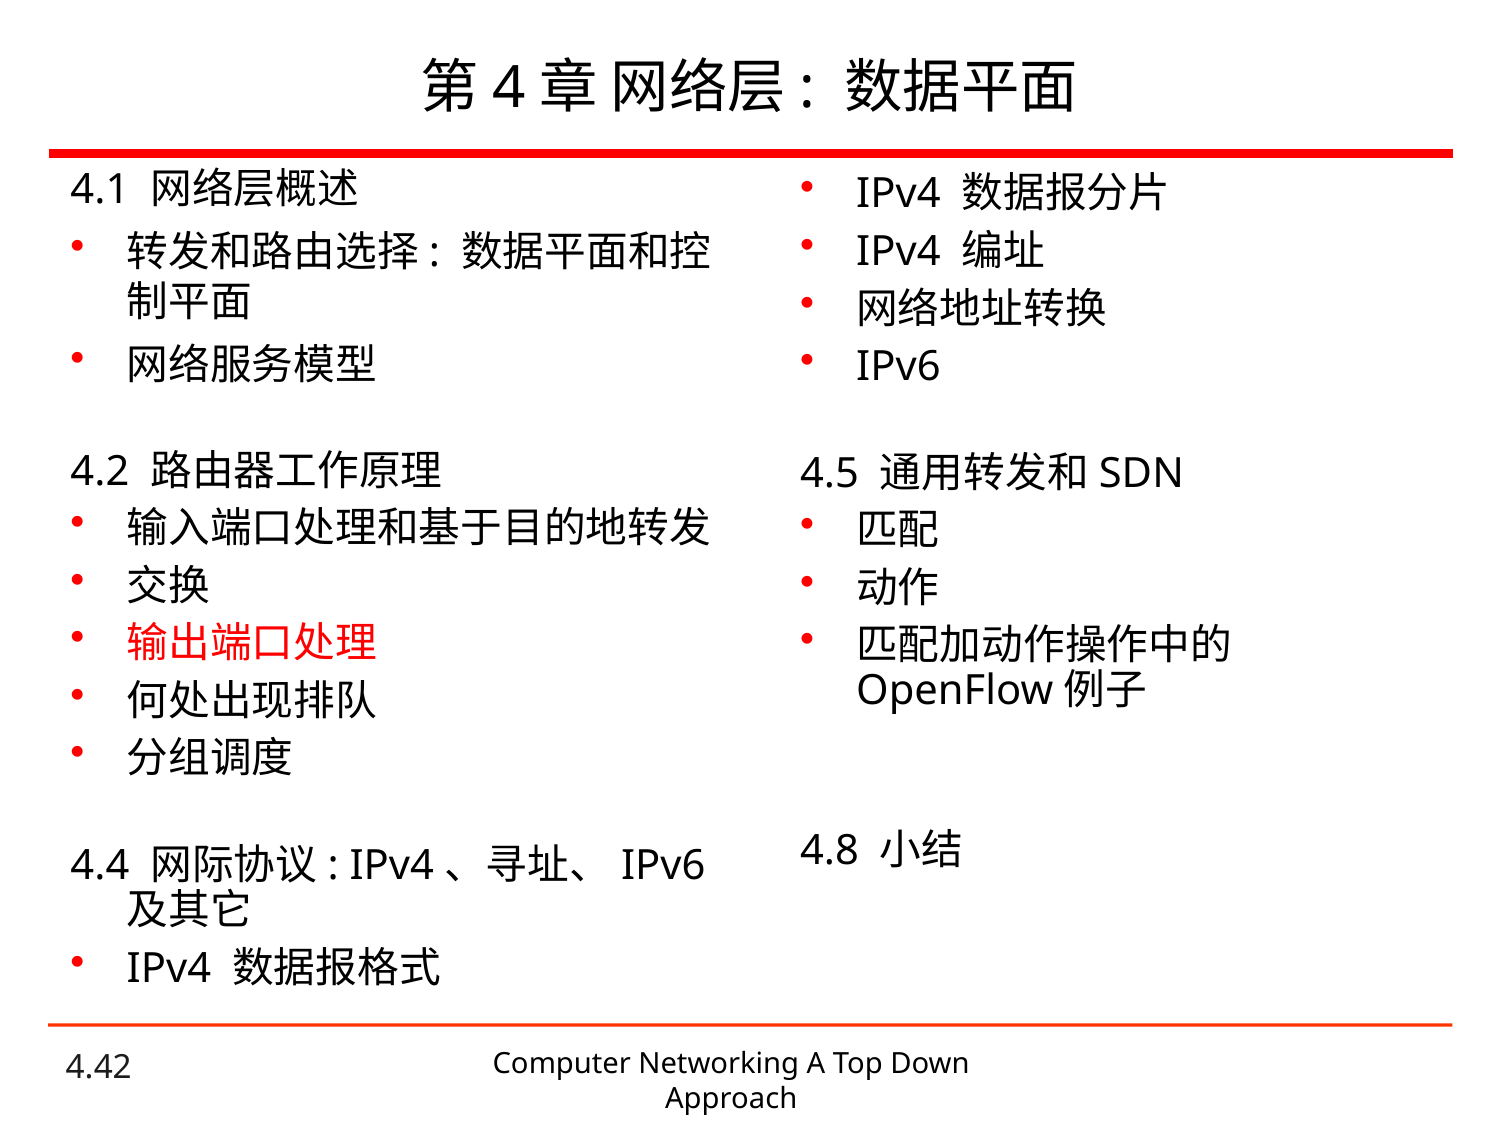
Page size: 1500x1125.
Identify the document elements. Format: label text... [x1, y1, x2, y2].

list 4.1 网络层概述 转发和路由选择: 数据平面和控制平面 网络服务模型 4.2 路由器工作原理 输入端口处理和基于目的地转发 交换 输出端口处理 何处出现排队 分组调度 4.4 网际协议: IPv4、寻址、IPv6及其它 IPv4 数据报格式 [55, 159, 754, 1022]
title 第4章 网络层: 数据平面 [55, 31, 1443, 138]
list IPv4 数据报分片 IPv4 编址 网络地址转换 IPv6 4.5 通用转发和SDN 匹配 动作 匹配加动作操作中的OpenFlow例子 4.8 小结 [784, 164, 1443, 1022]
